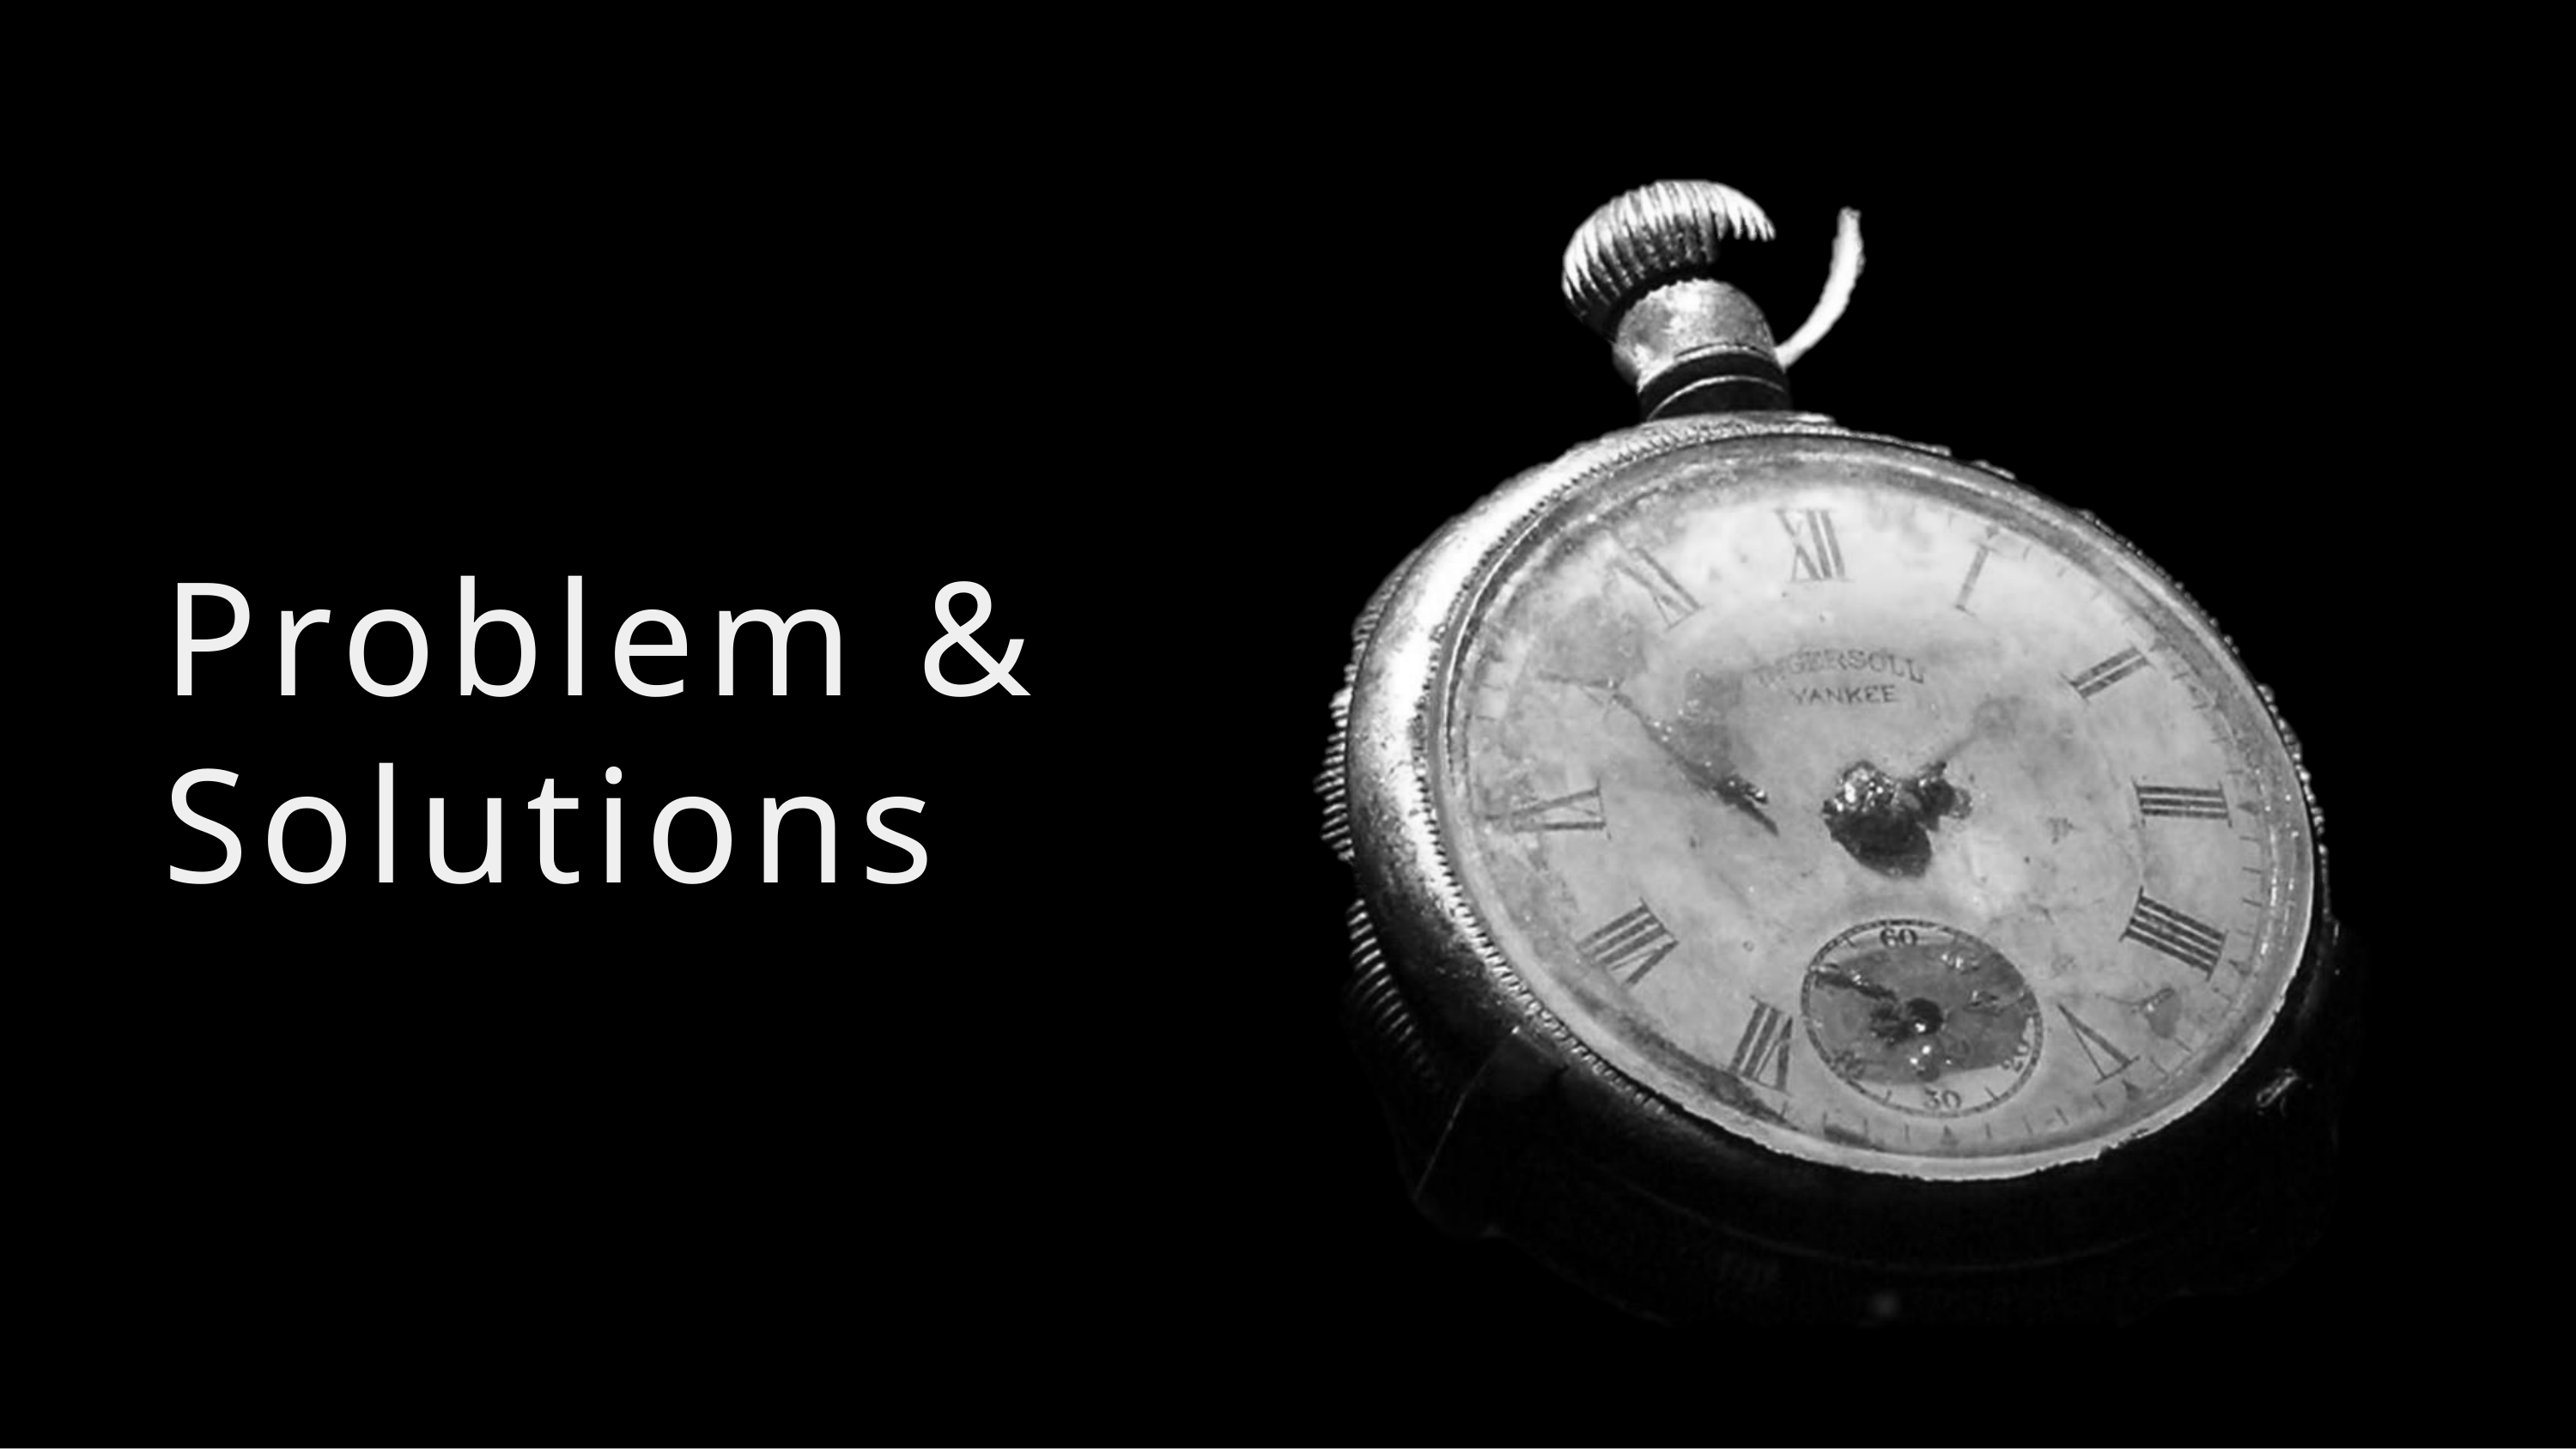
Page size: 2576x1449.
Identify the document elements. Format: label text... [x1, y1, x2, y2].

title Problem & Solutions [161, 530, 670, 915]
picture [676, 0, 2576, 1449]
